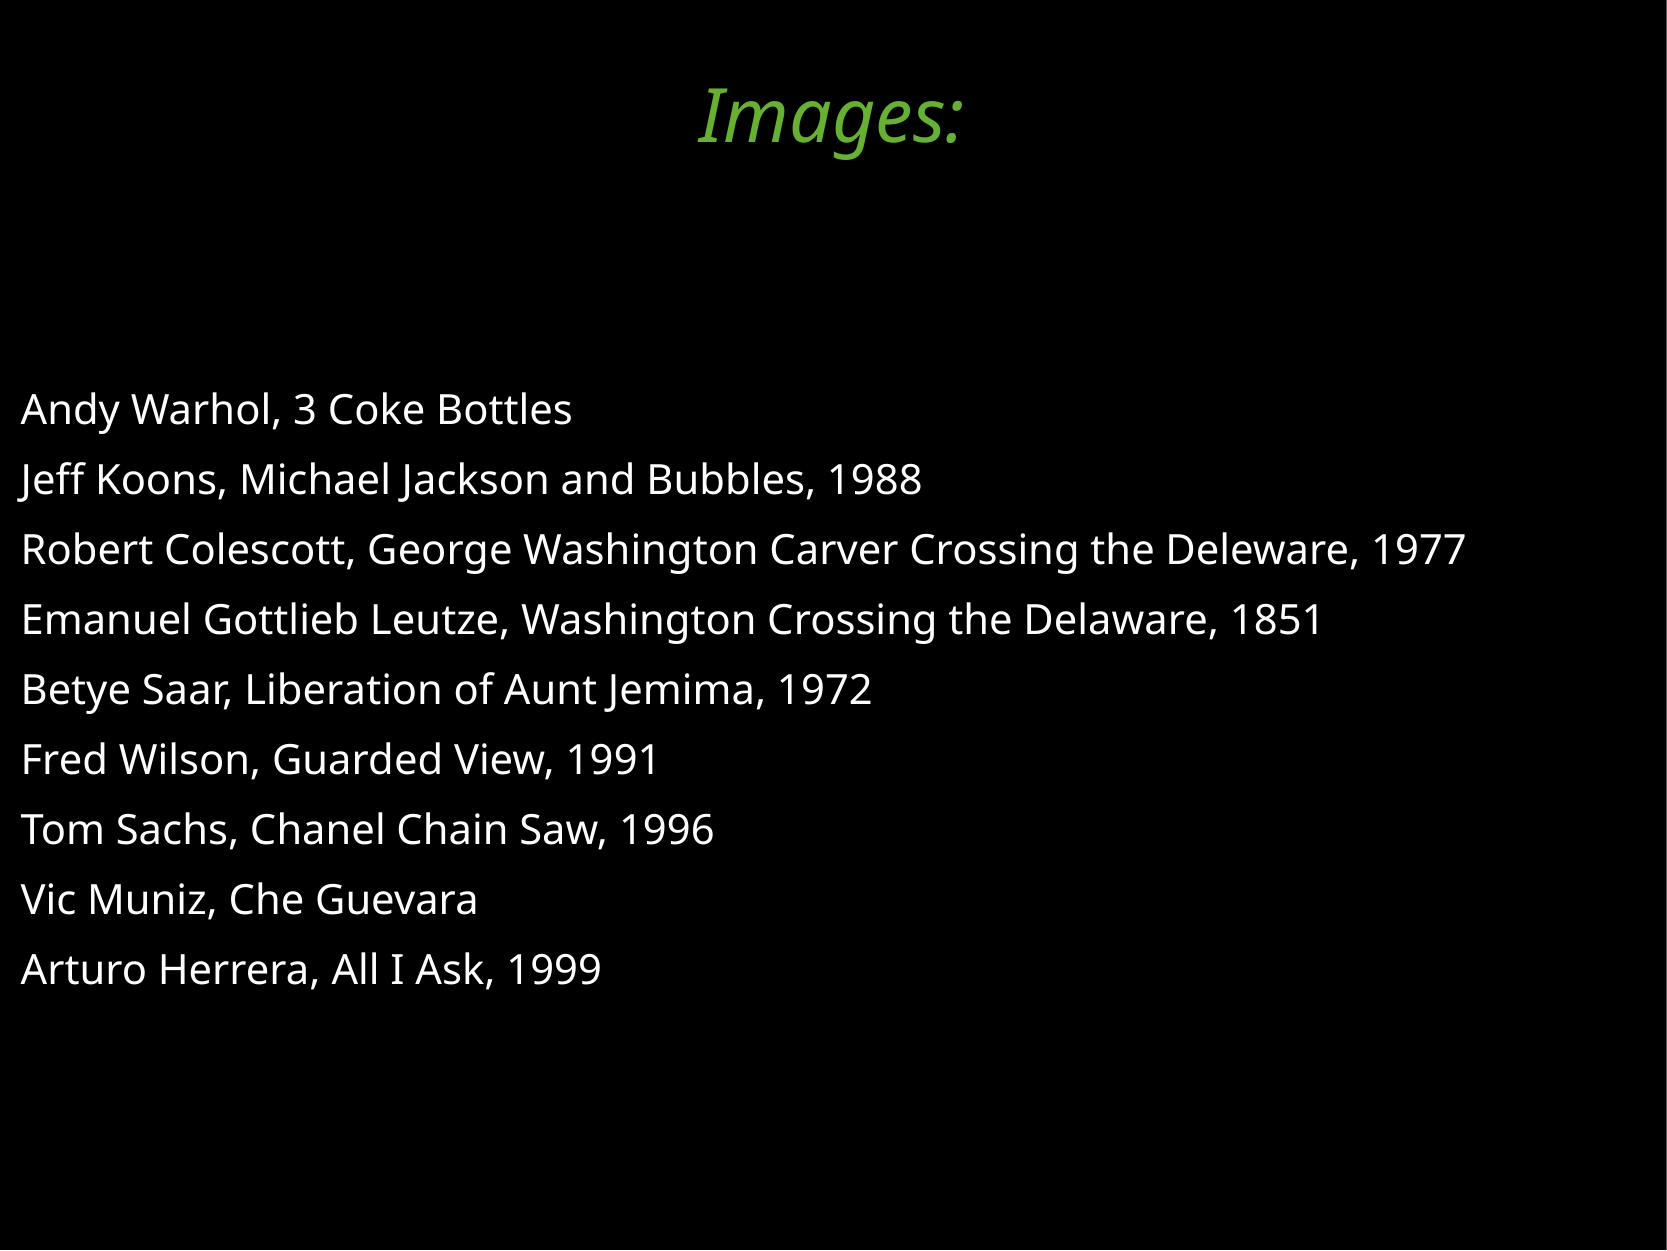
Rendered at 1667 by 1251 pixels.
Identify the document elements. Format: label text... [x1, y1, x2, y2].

text_box Images: [699, 67, 965, 158]
text_box Andy Warhol, 3 Coke Bottles Jeff Koons, Michael Jackson and Bubbles, 1988 Robert Colescott, George Washington Carver Crossing the Deleware, 1977 Emanuel Gottlieb Leutze, Washington Crossing the Delaware, 1851 Betye Saar, Liberation of Aunt Jemima, 1972 Fred Wilson, Guarded View, 1991 Tom Sachs, Chanel Chain Saw, 1996 Vic Muniz, Che Guevara Arturo Herrera, All I Ask, 1999 [20, 345, 1646, 1010]
